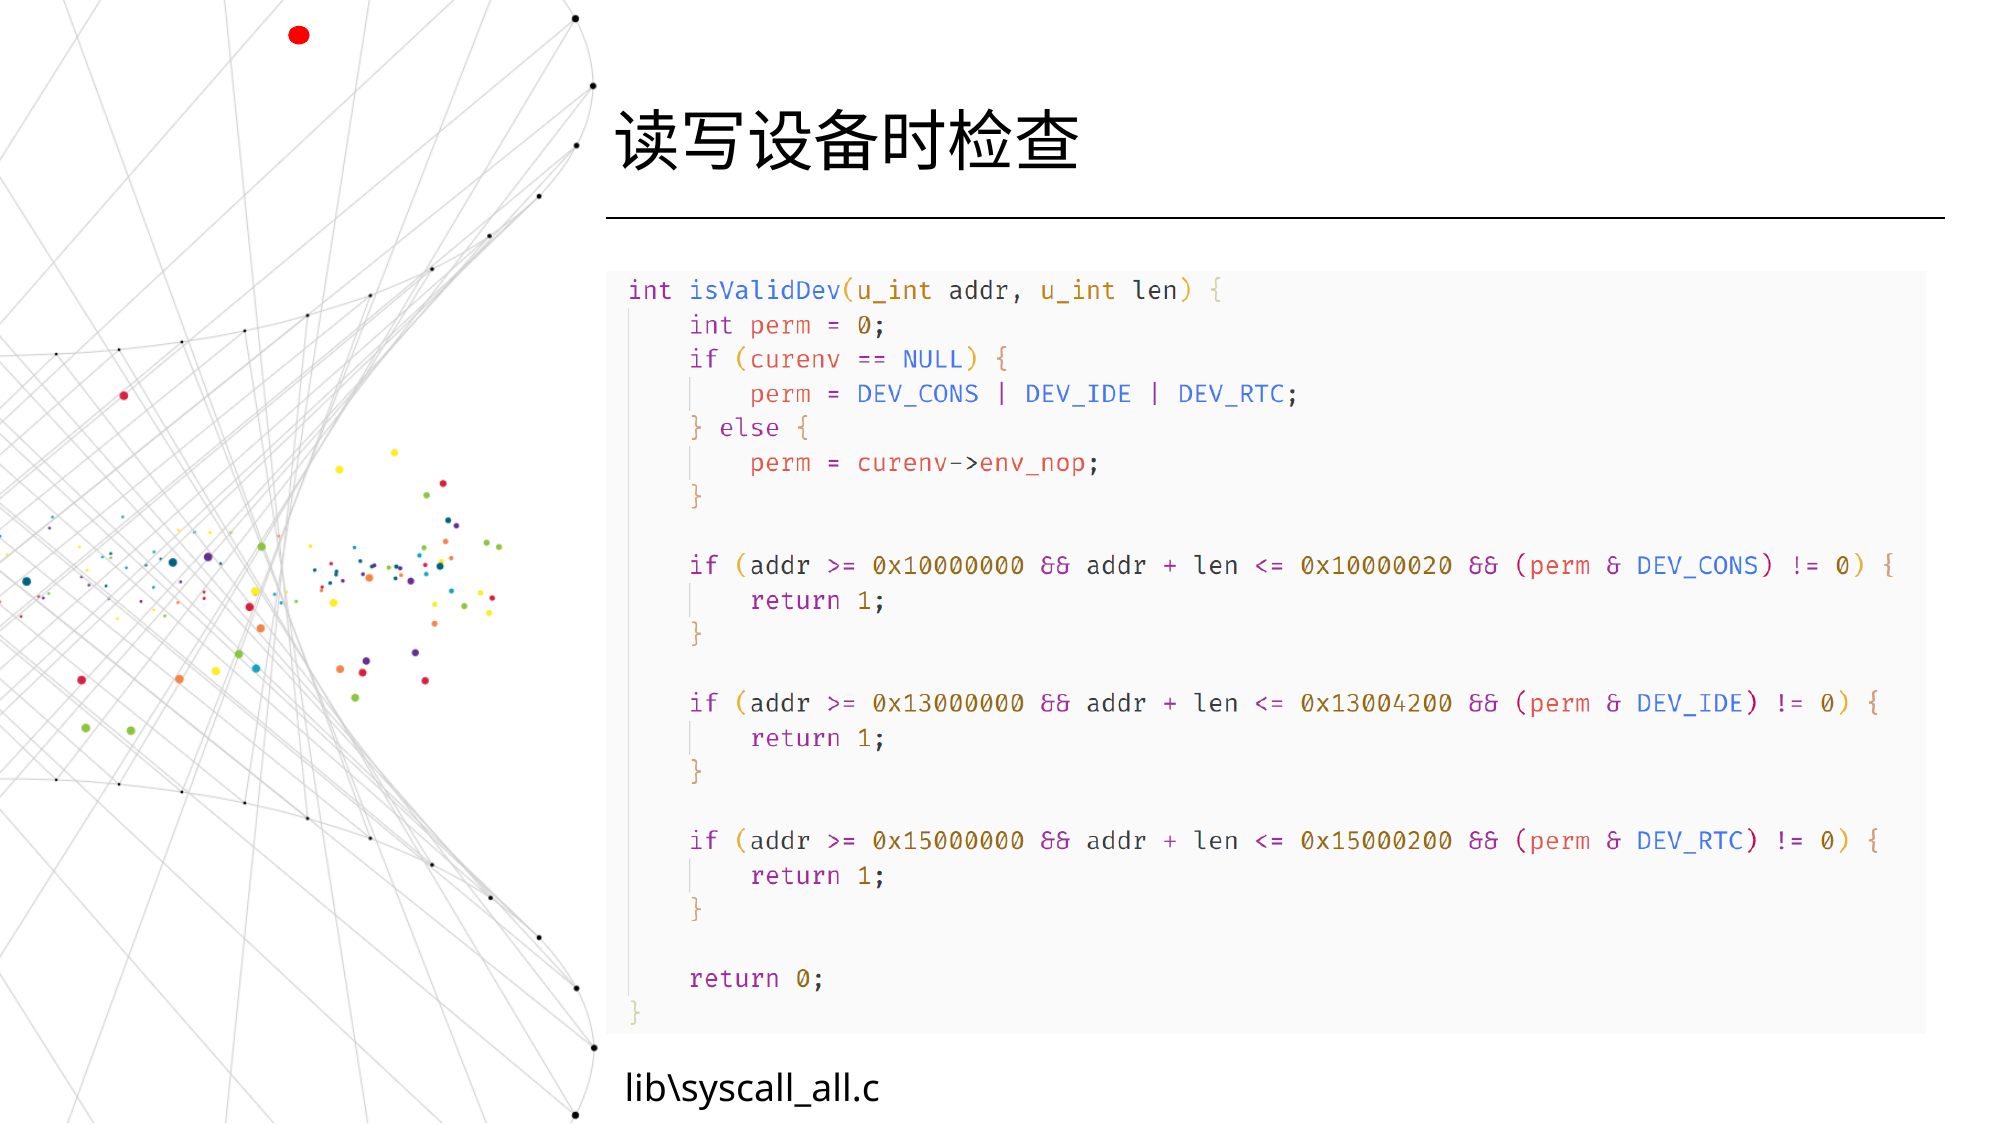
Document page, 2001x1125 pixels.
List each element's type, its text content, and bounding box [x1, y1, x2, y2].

text_box 读写设备时检查 [606, 91, 1395, 187]
text_box [288, 25, 310, 45]
picture [0, 0, 1926, 1123]
text_box lib\syscall_all.c [617, 1056, 888, 1117]
